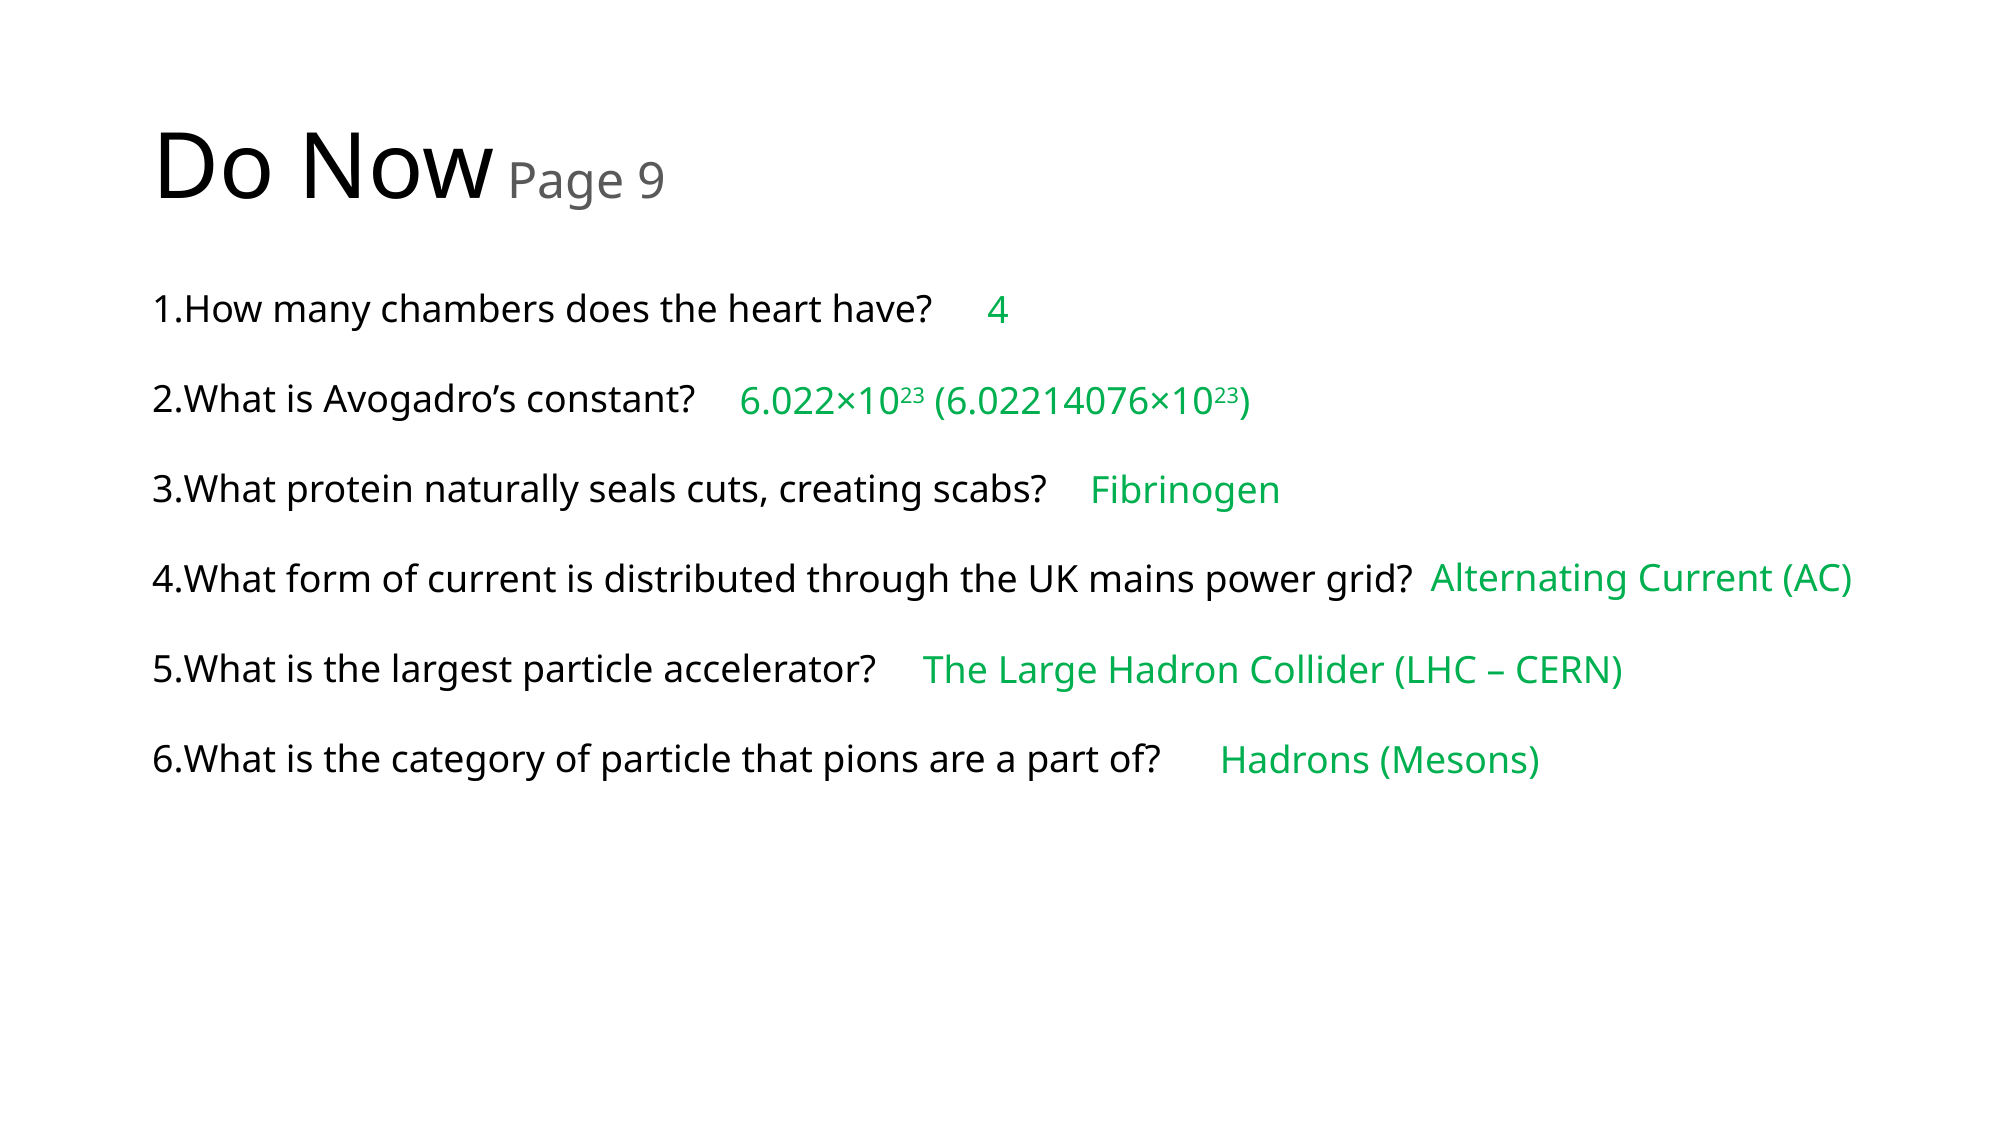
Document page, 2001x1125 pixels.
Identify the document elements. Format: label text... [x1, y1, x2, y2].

text_box 6.022×1023 (6.02214076×1023) [724, 369, 1986, 430]
text_box How many chambers does the heart have? What is Avogadro’s constant? What protein naturally seals cuts, creating scabs? What form of current is distributed through the UK mains power grid? What is the largest particle accelerator? What is the category of particle that pions are a part of? [137, 277, 1717, 787]
text_box Hadrons (Mesons) [1204, 728, 1986, 788]
text_box The Large Hadron Collider (LHC – CERN) [908, 638, 1986, 699]
text_box Alternating Current (AC) [1415, 546, 1986, 607]
text_box Fibrinogen [1075, 458, 1986, 519]
text_box 4 [972, 278, 1986, 339]
title Do Now Page 9 [137, 59, 1863, 278]
